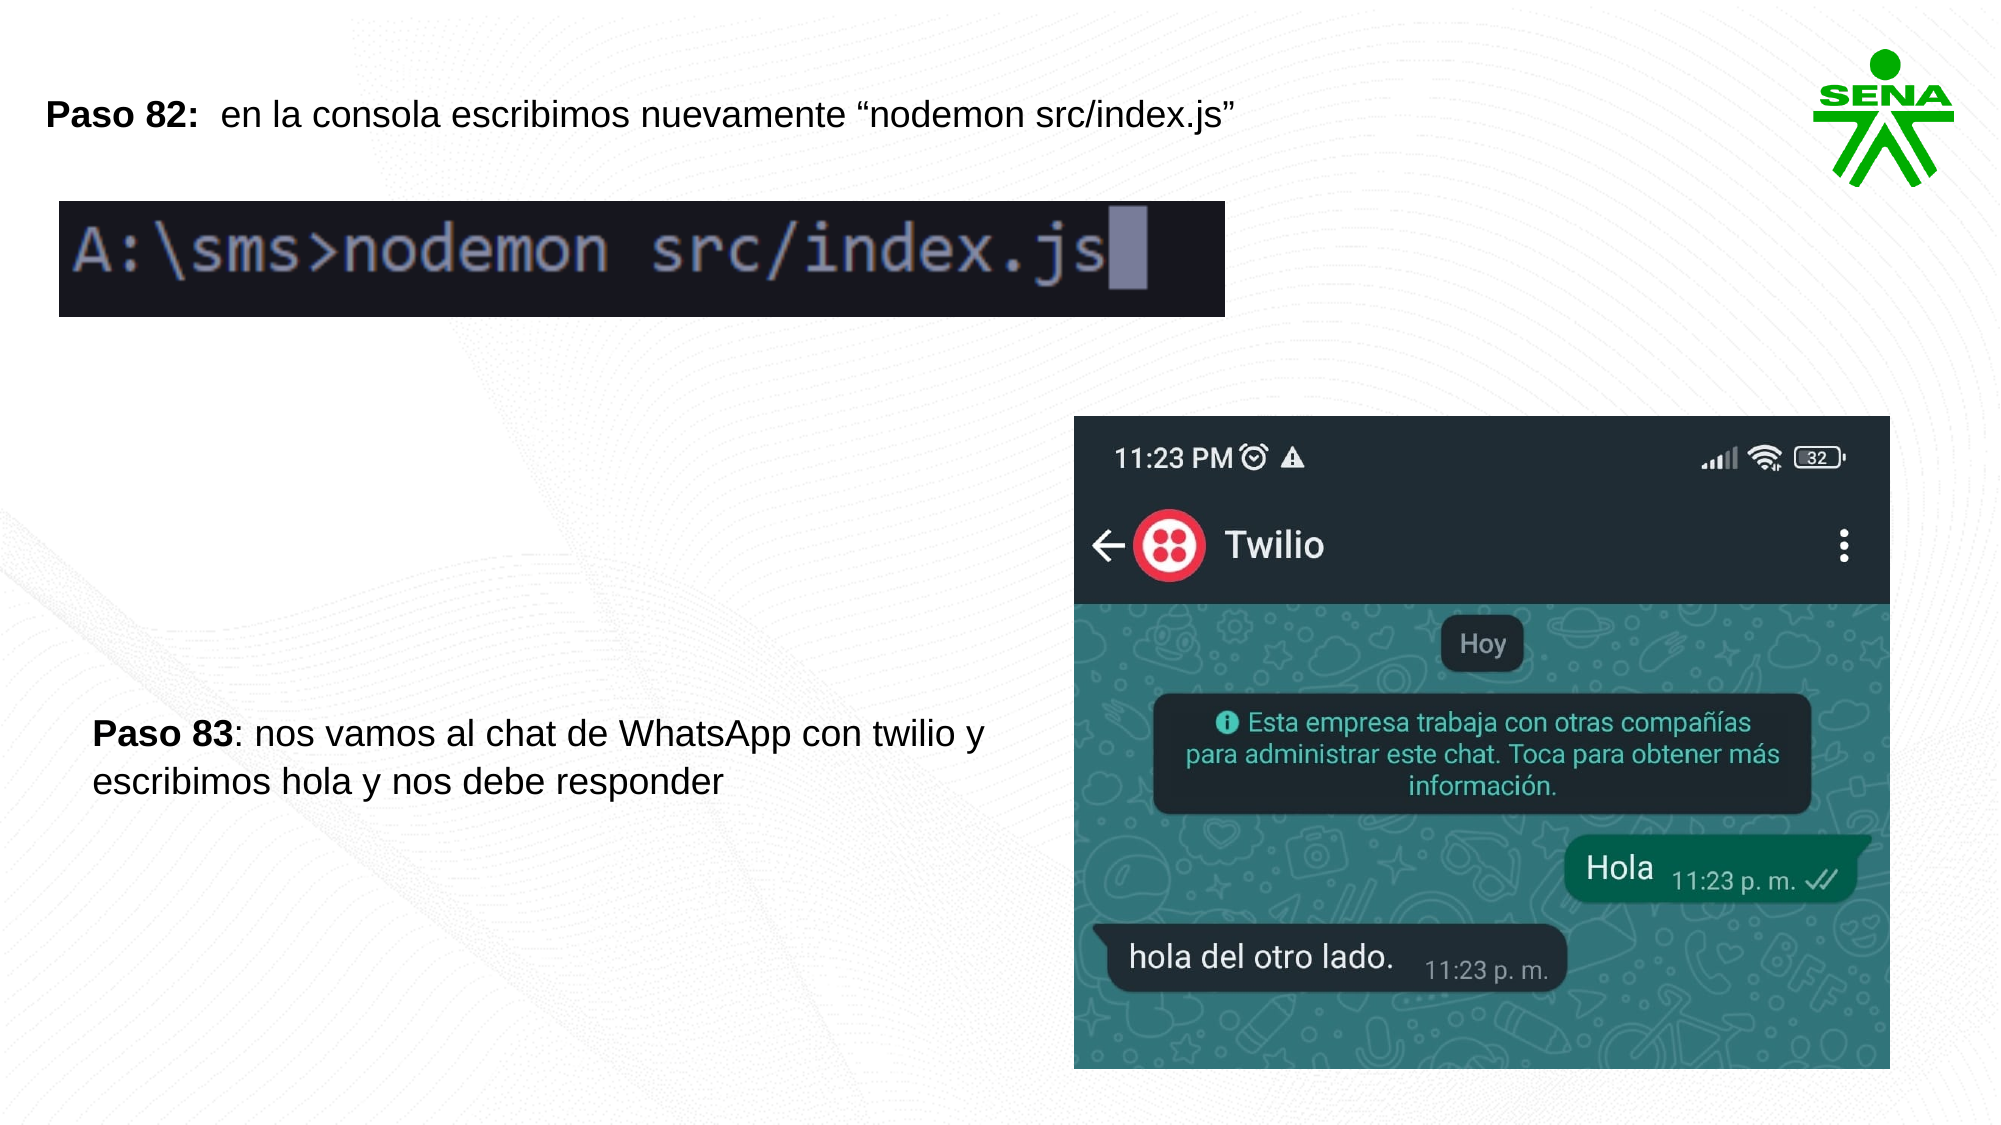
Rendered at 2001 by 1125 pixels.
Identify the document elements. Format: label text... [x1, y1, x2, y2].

picture [0, 0, 2000, 1125]
text_box Paso 83: nos vamos al chat de WhatsApp con twilio y escribimos hola y nos debe responder [77, 698, 1074, 810]
text_box Paso 82: en la consola escribimos nuevamente “nodemon src/index.js” [30, 79, 1604, 143]
